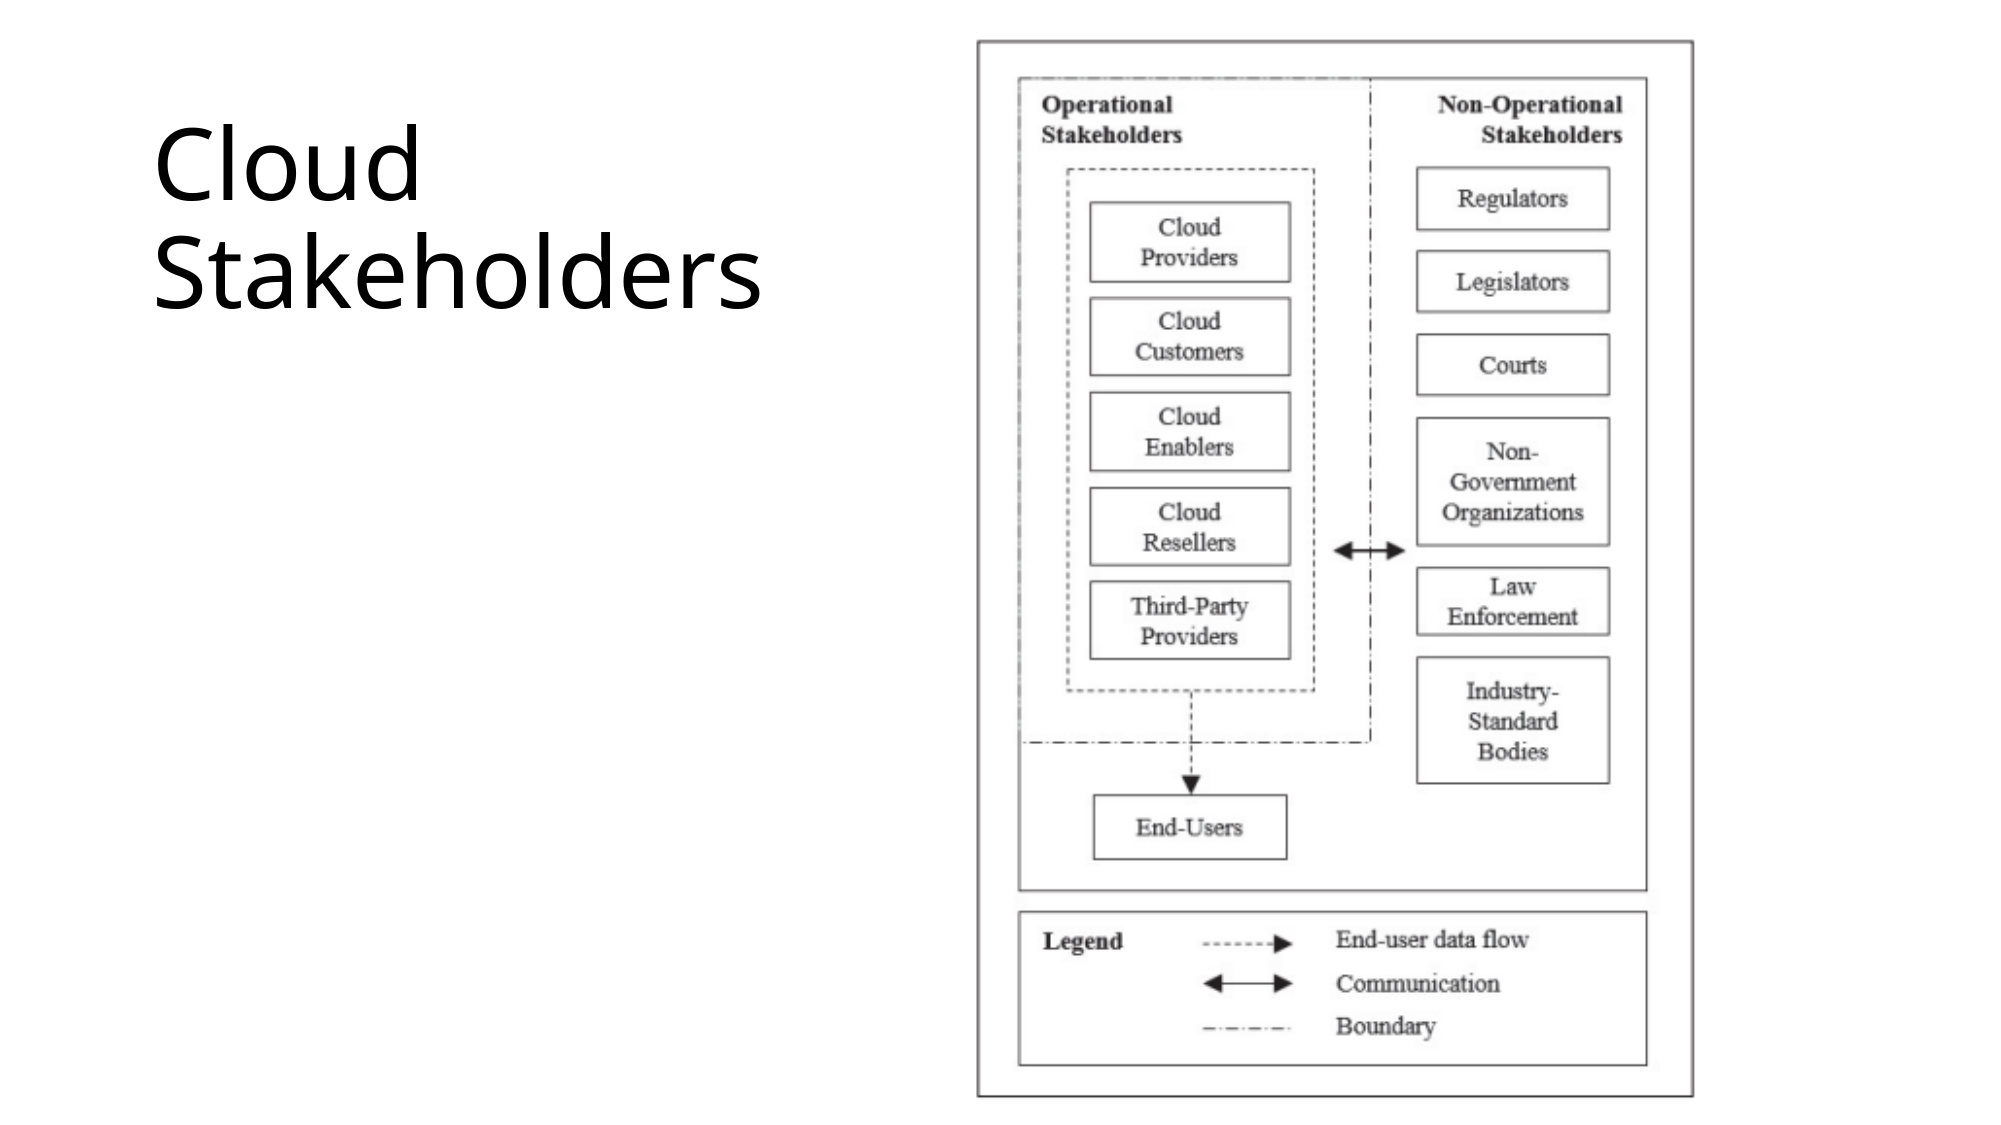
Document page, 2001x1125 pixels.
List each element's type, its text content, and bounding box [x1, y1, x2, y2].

picture [942, 17, 1720, 1125]
title Cloud Stakeholders [137, 75, 783, 338]
